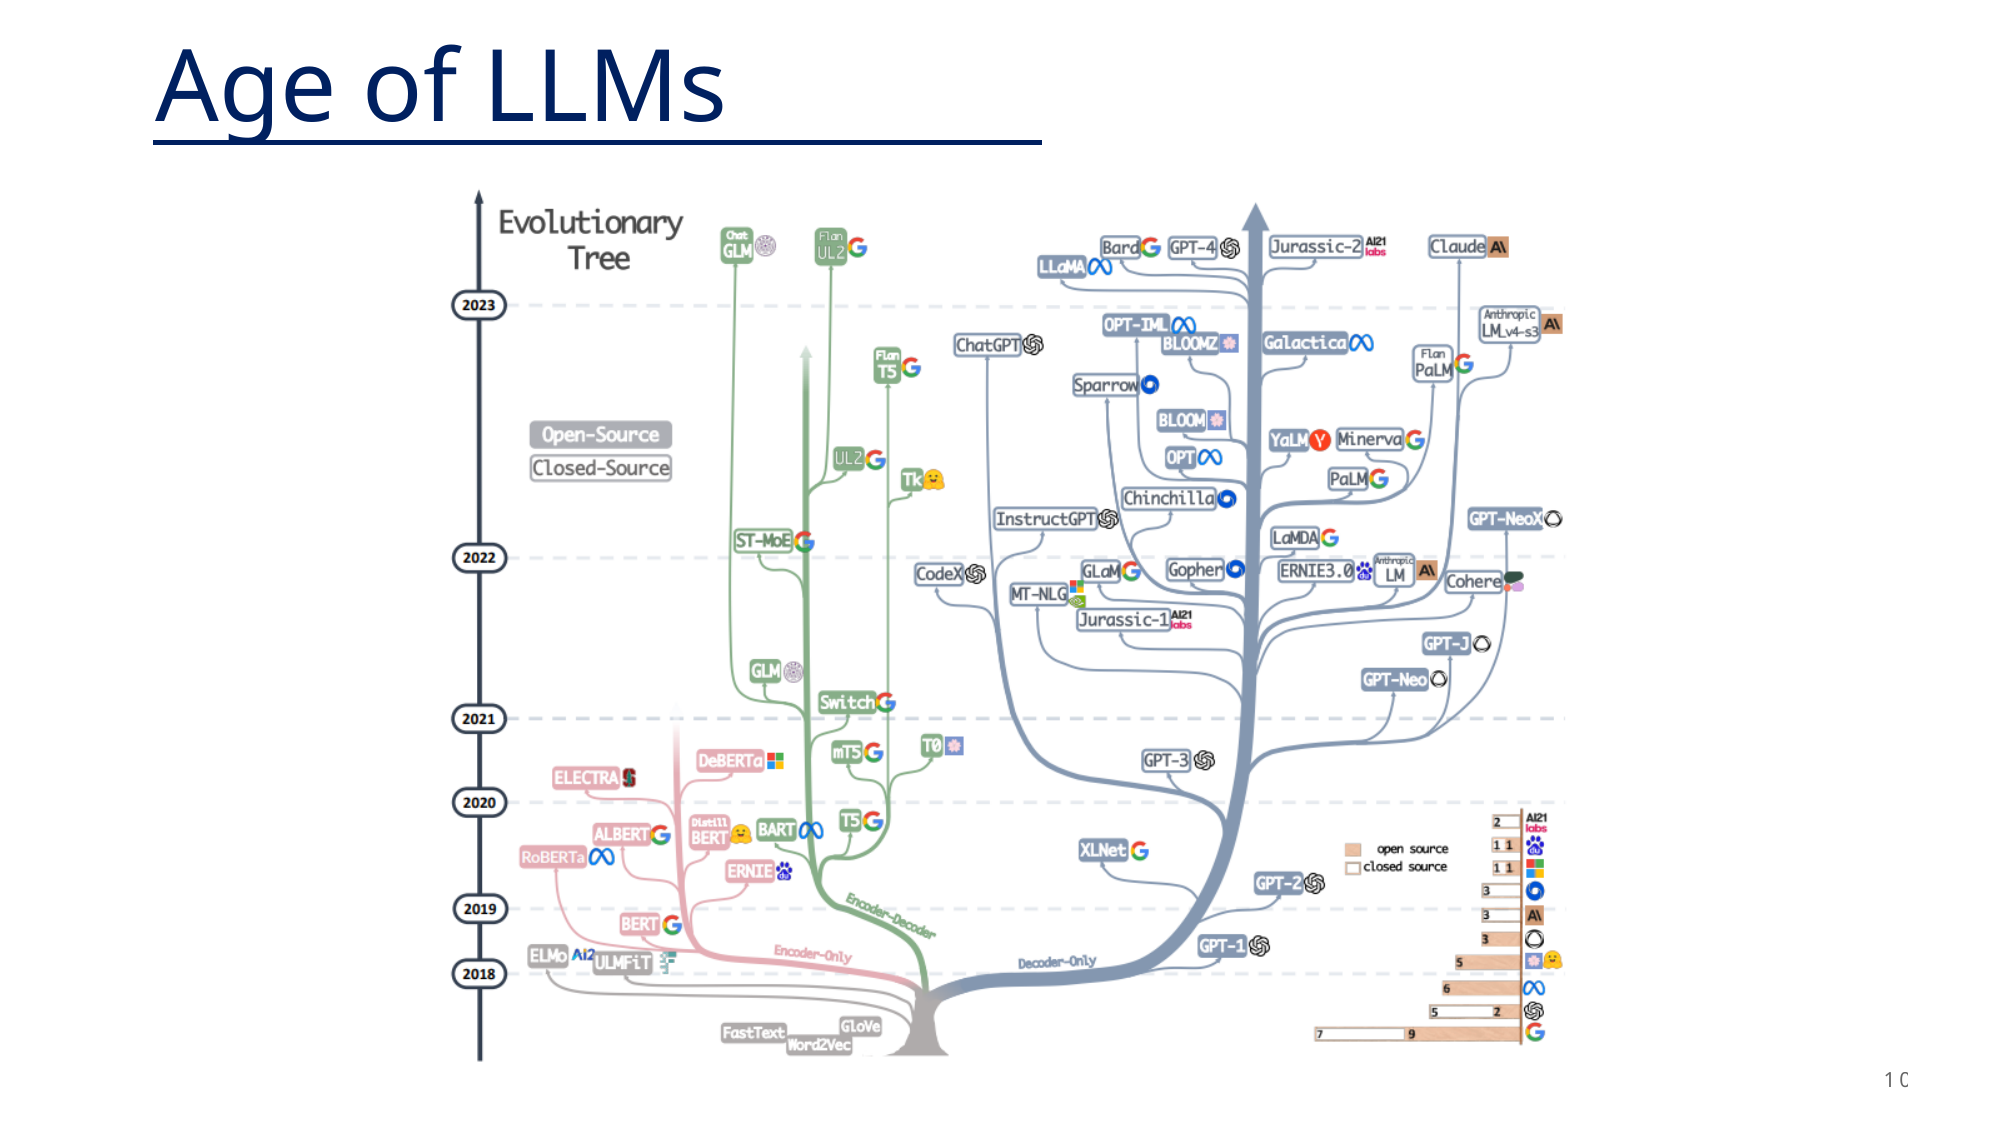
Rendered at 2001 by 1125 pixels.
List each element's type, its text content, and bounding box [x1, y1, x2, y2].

picture [430, 174, 1570, 1069]
title Age of LLMs [140, 0, 1871, 149]
slide_number 10 [1637, 1042, 1927, 1119]
